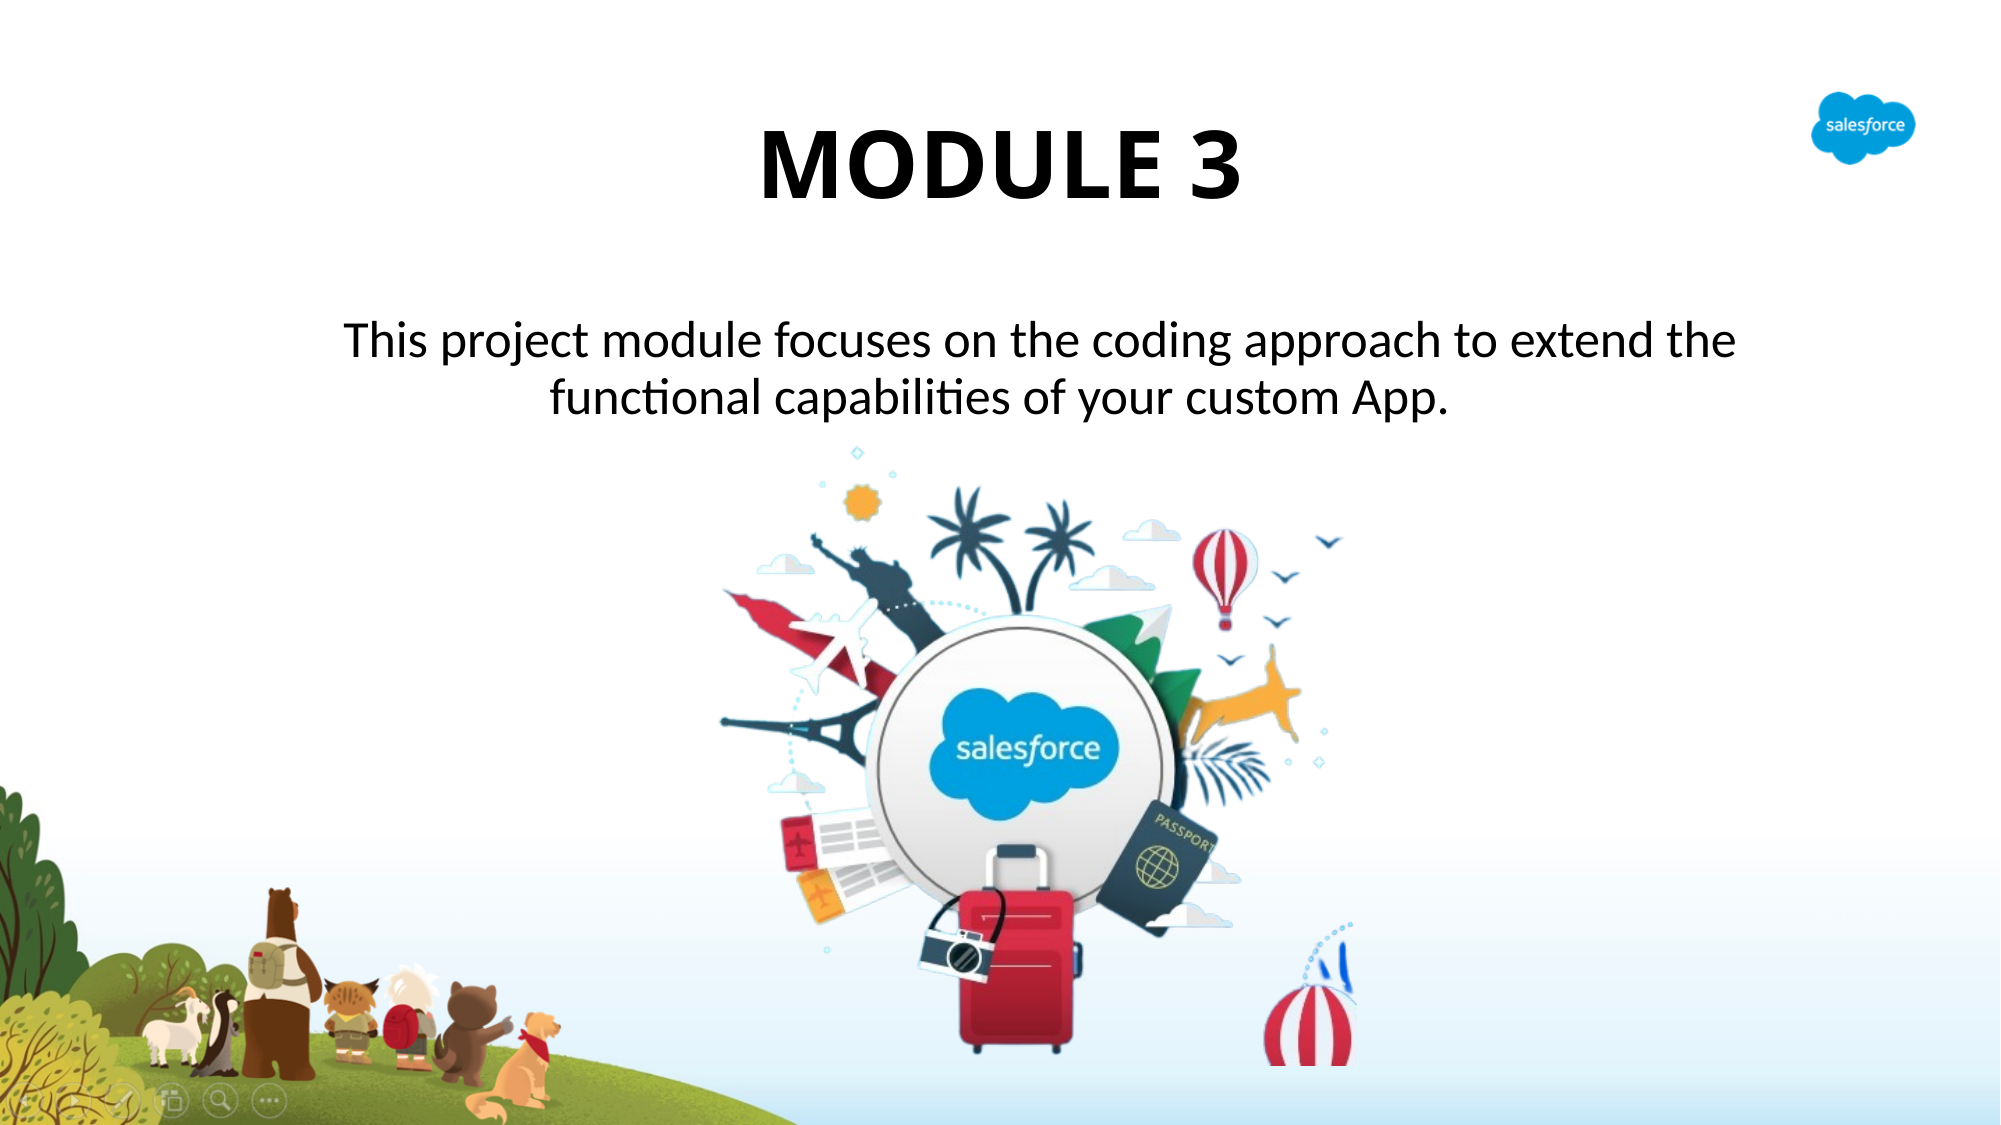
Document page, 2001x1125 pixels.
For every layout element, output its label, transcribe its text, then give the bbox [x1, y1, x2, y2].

list This project module focuses on the coding approach to extend the functional capabilities of your custom App. [137, 299, 1863, 1014]
title MODULE 3 [137, 59, 1863, 278]
picture [0, 0, 2001, 1125]
